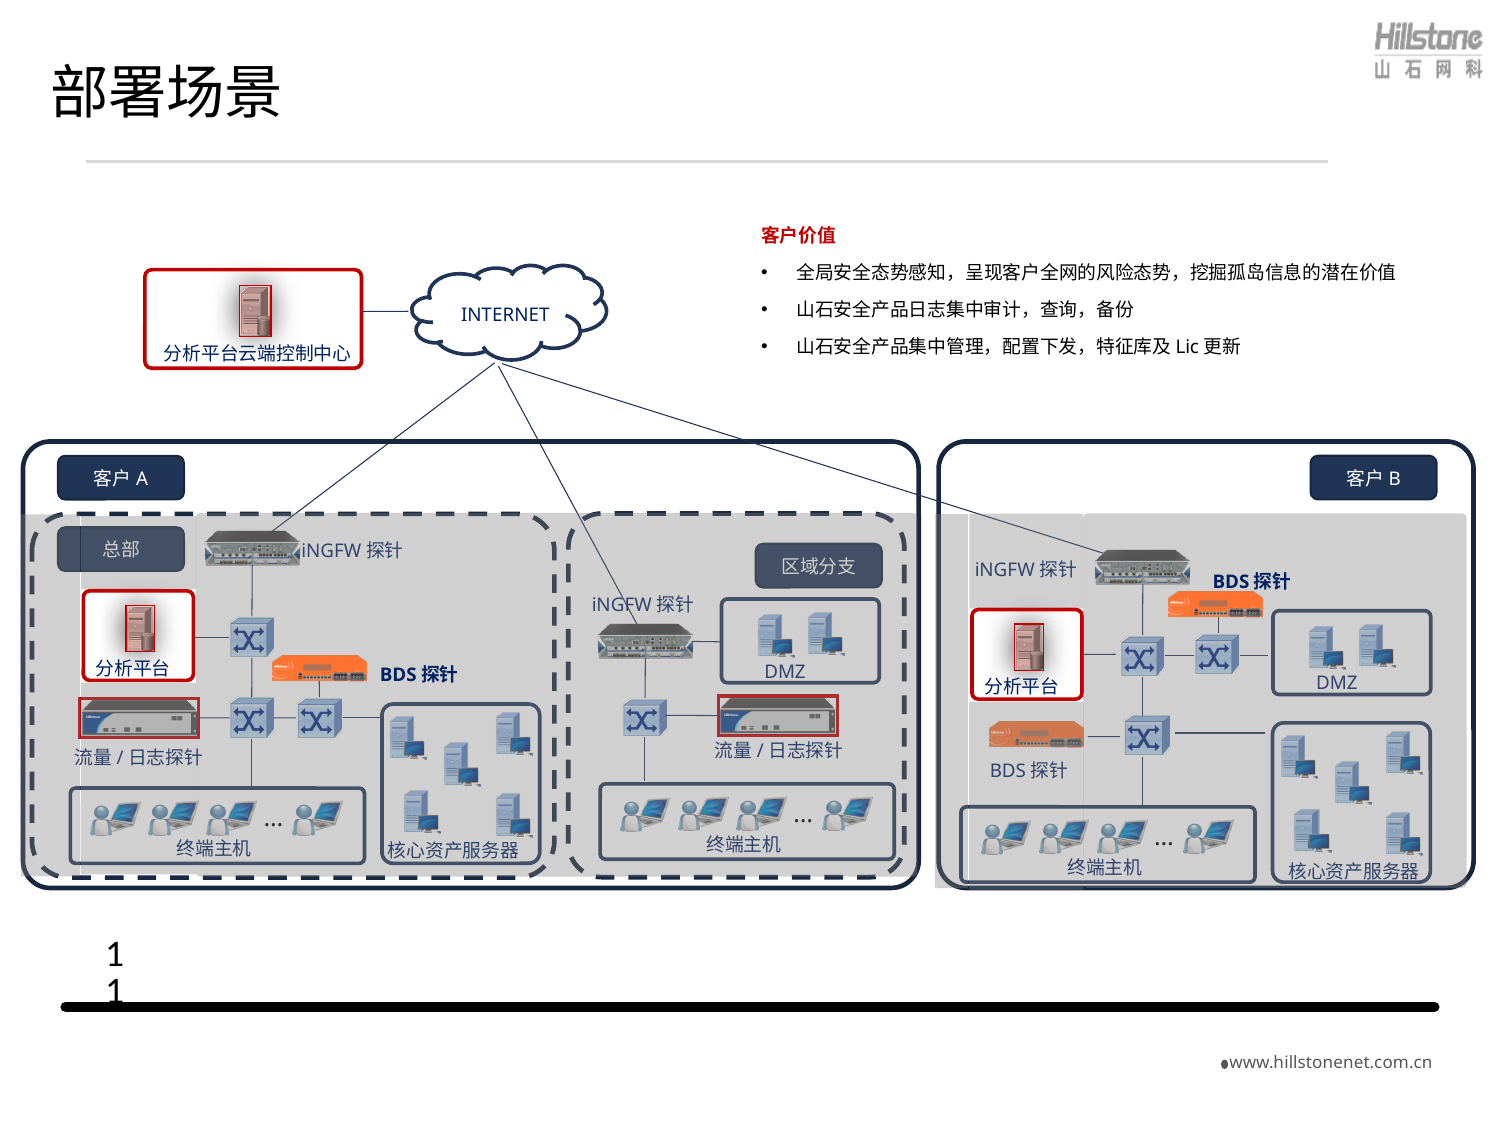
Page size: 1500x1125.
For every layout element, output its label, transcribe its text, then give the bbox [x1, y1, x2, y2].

picture [81, 699, 198, 736]
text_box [381, 704, 549, 868]
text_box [721, 598, 880, 688]
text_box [57, 527, 184, 571]
text_box [81, 515, 197, 589]
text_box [600, 783, 895, 861]
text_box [1272, 722, 1440, 889]
text_box [934, 514, 968, 889]
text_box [960, 806, 1256, 884]
picture [989, 721, 1084, 748]
picture [1363, 13, 1492, 85]
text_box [70, 787, 365, 866]
text_box [969, 884, 1084, 890]
picture [1091, 544, 1263, 618]
picture [1194, 633, 1240, 675]
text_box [83, 590, 194, 685]
text_box [28, 874, 914, 889]
text_box [22, 441, 919, 867]
picture [1123, 714, 1171, 756]
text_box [1310, 455, 1437, 500]
text_box 客户价值 全局安全态势感知，呈现客户全网的风险态势，挖掘孤岛信息的潜在价值 山石安全产品日志集中审计，查询，备份 山石安全产品集中管理，配置下发，特征库及Lic更新 [741, 205, 1441, 365]
picture [229, 616, 367, 682]
picture [622, 698, 668, 737]
text_box [80, 682, 196, 787]
picture [296, 696, 343, 739]
text_box [1083, 513, 1467, 888]
title 部署场景 [35, 57, 1242, 133]
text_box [1272, 610, 1431, 700]
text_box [971, 609, 1082, 704]
text_box BDS探针 [1207, 562, 1315, 600]
text_box BDS探针 [374, 654, 482, 693]
text_box [21, 514, 80, 877]
text_box [969, 701, 1083, 806]
text_box [80, 866, 196, 875]
picture [594, 618, 696, 664]
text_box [755, 543, 882, 588]
text_box [938, 441, 1474, 879]
picture [229, 696, 275, 739]
picture [1119, 634, 1165, 677]
text_box [969, 513, 1084, 608]
picture [201, 525, 303, 571]
text_box [195, 512, 918, 877]
picture [719, 697, 836, 734]
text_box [57, 455, 184, 500]
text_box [411, 265, 607, 363]
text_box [136, 269, 379, 378]
slide_number 11 [90, 921, 152, 955]
